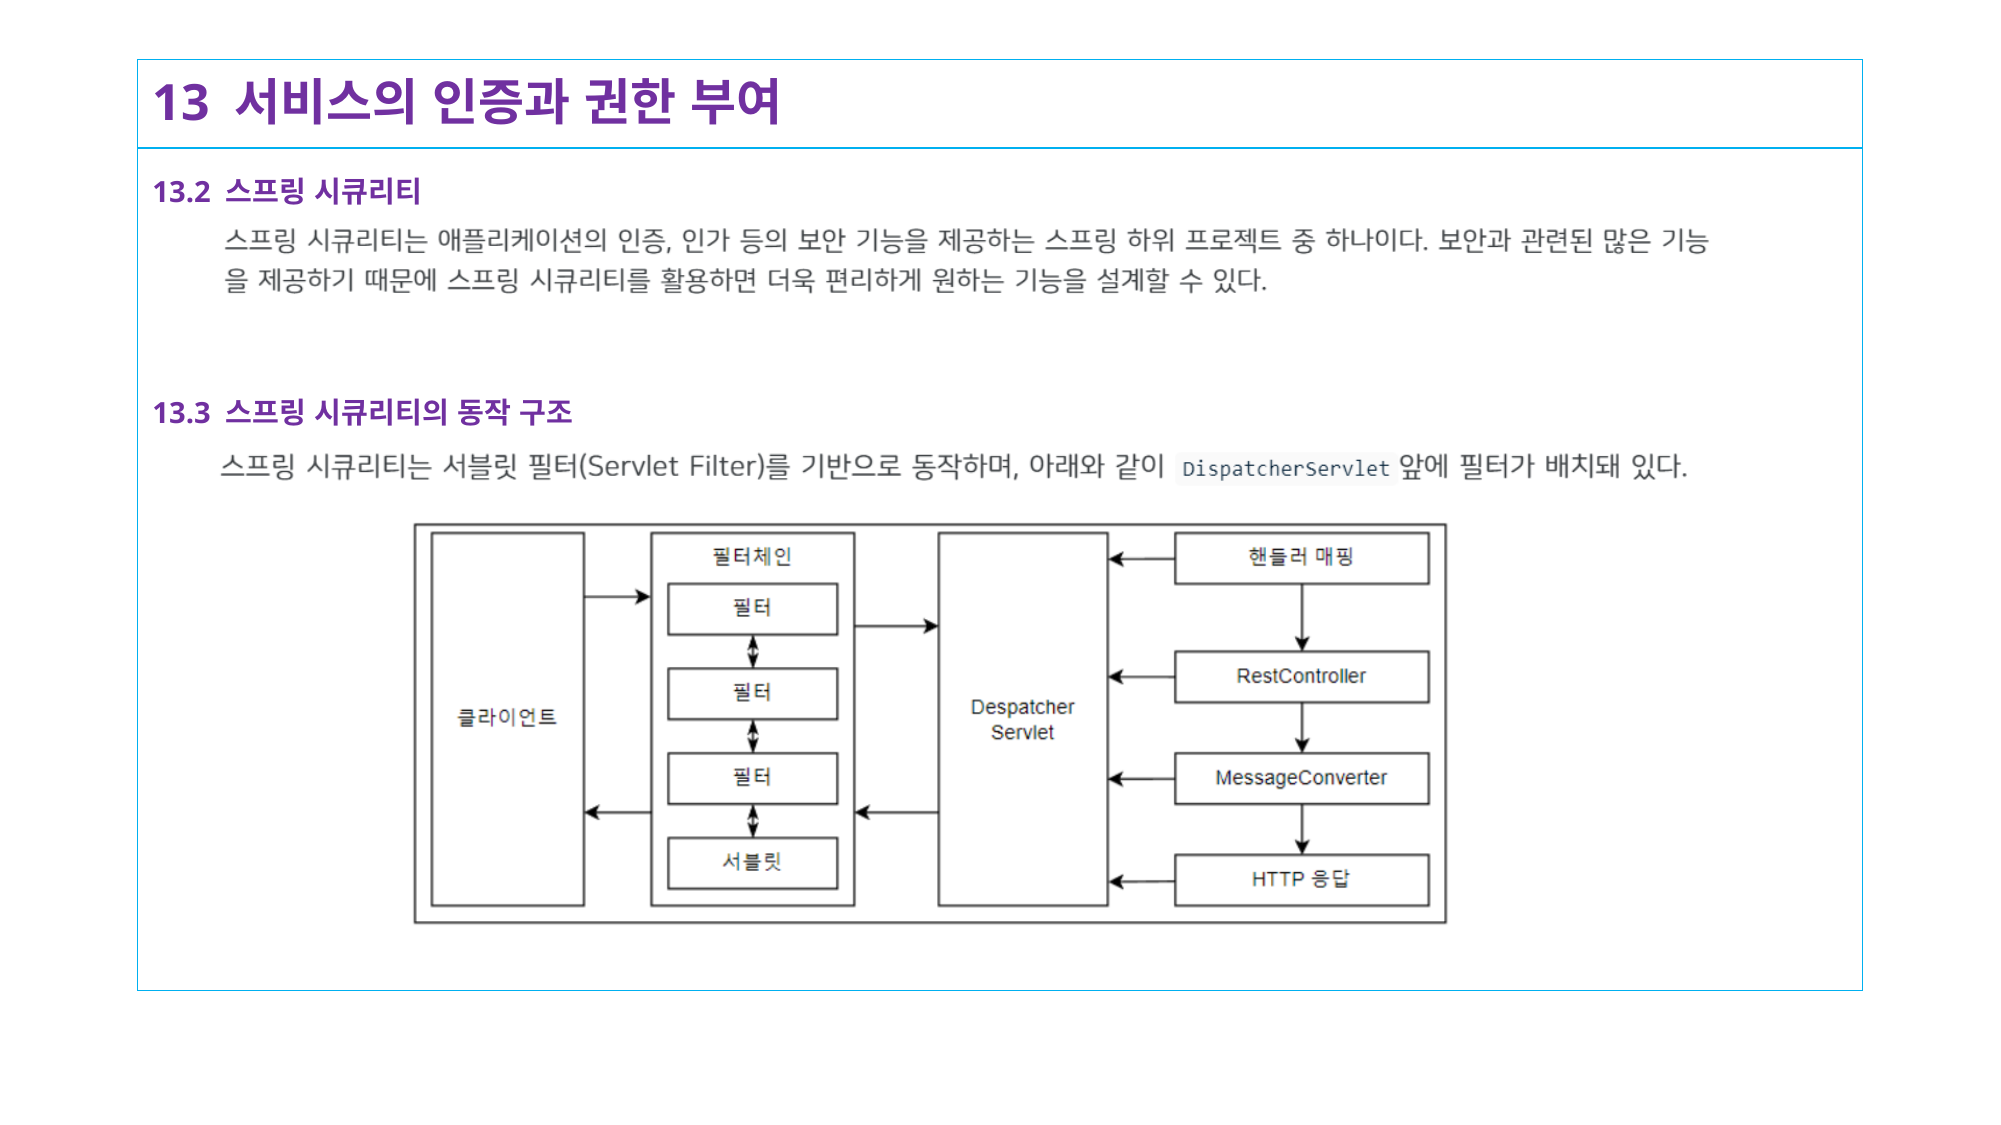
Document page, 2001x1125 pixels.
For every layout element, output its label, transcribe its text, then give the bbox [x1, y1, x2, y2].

picture [209, 212, 1717, 321]
list 13.2 스프링 시큐리티 13.3 스프링 시큐리티의 동작 구조 [137, 148, 1863, 991]
picture [209, 434, 1699, 941]
title 13 서비스의 인증과 권한 부여 [137, 59, 1863, 148]
